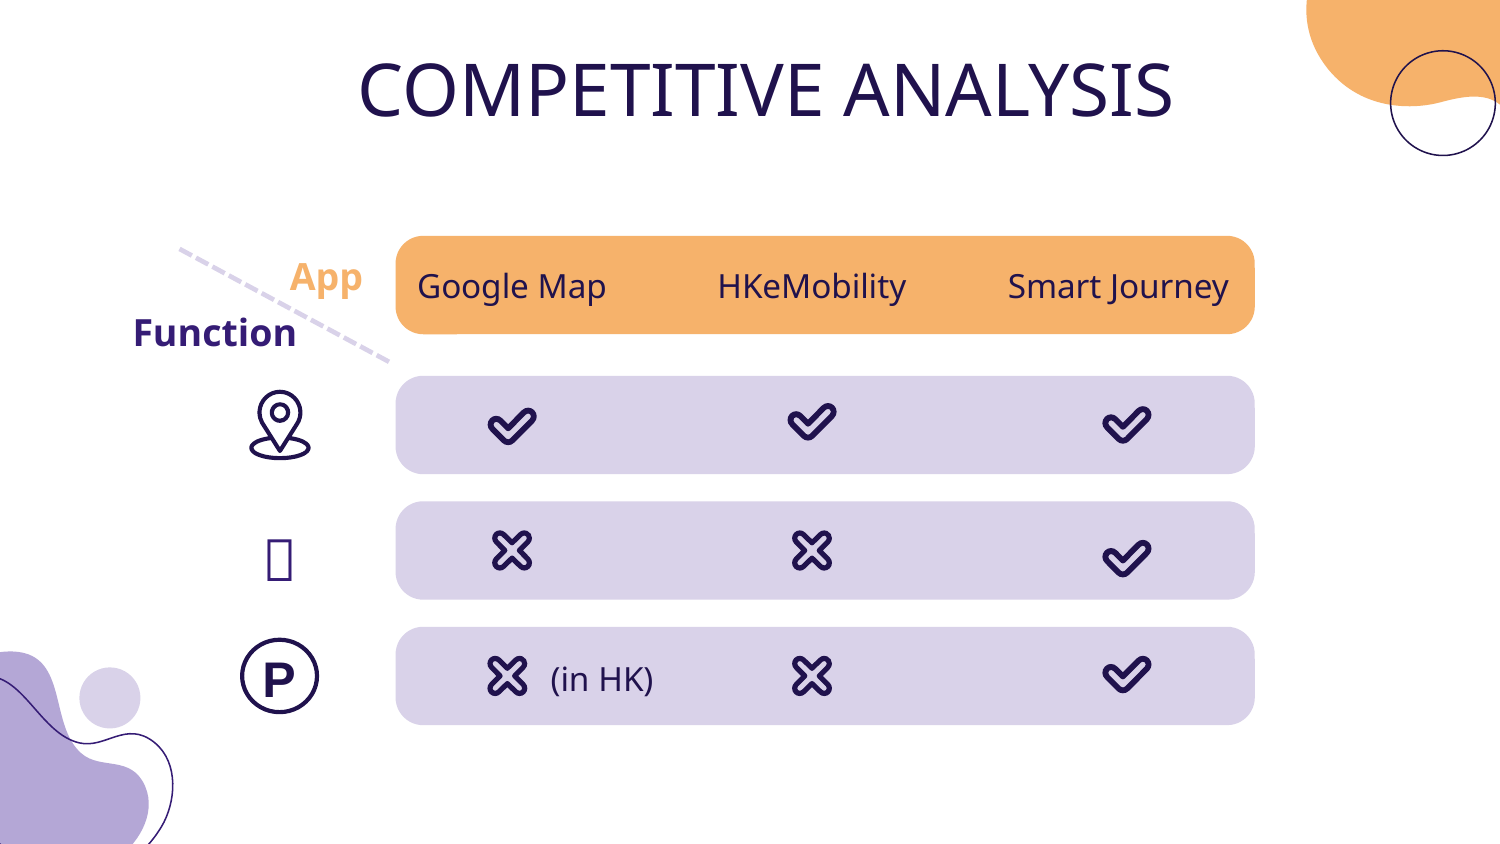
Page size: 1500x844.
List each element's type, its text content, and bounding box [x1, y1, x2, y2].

text_box COMPETITIVE ANALYSIS [235, 28, 1297, 229]
text_box [418, 235, 1255, 335]
text_box Smart Journey [974, 261, 1264, 309]
text_box [487, 407, 537, 446]
text_box [240, 654, 247, 698]
text_box P [247, 640, 323, 716]
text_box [249, 389, 311, 461]
text_box 🛴 [247, 515, 313, 601]
text_box [1102, 655, 1152, 694]
text_box (in HK) [518, 654, 686, 702]
text_box [1102, 539, 1152, 578]
text_box [395, 375, 1255, 475]
text_box [395, 501, 1255, 600]
text_box [792, 530, 832, 571]
text_box [487, 655, 518, 697]
text_box [1102, 406, 1152, 444]
text_box [395, 626, 1255, 726]
text_box Function [105, 272, 325, 390]
text_box [492, 530, 533, 571]
text_box [792, 655, 832, 697]
text_box [787, 403, 837, 441]
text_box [179, 248, 391, 363]
text_box App [235, 217, 418, 335]
text_box Google Map [418, 261, 646, 309]
text_box HKeMobility [659, 261, 965, 309]
